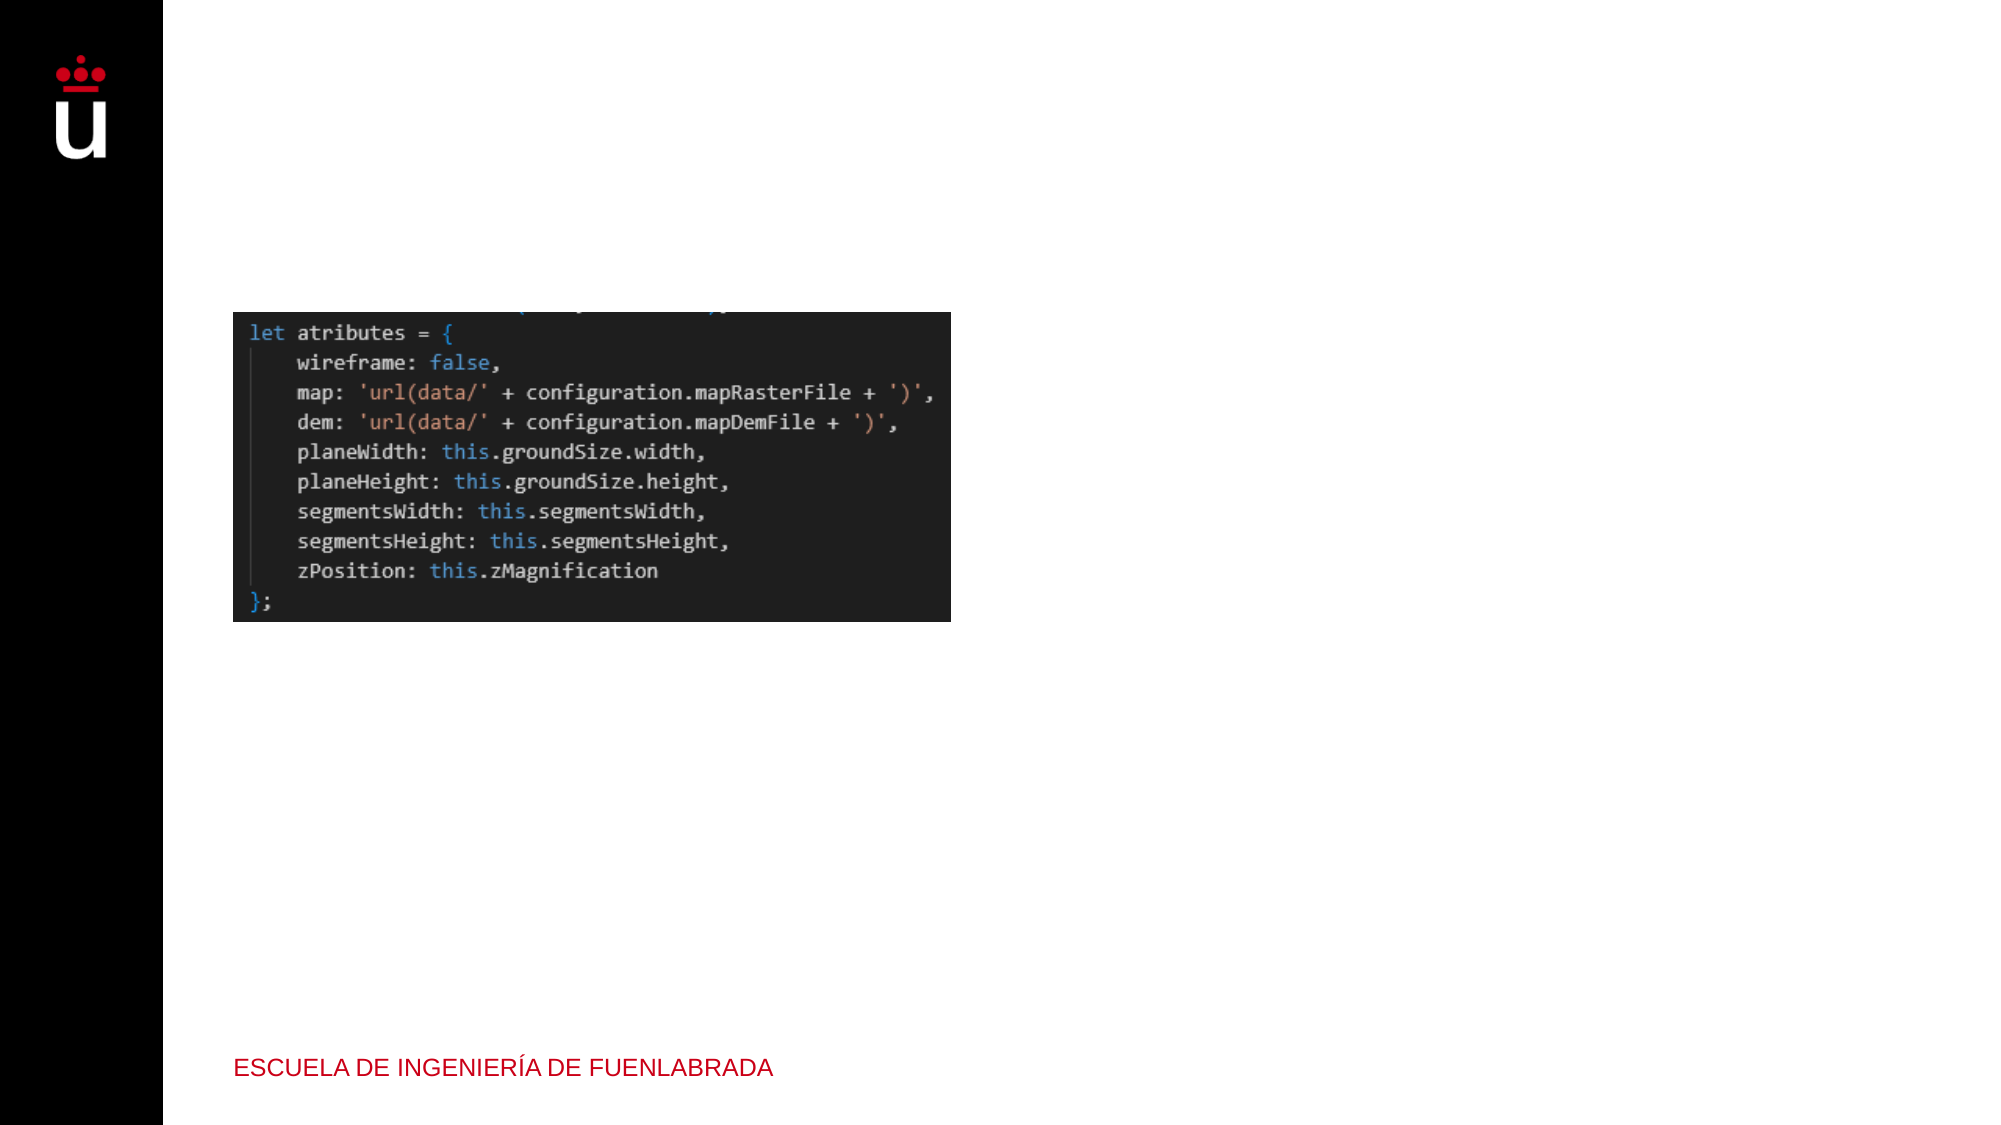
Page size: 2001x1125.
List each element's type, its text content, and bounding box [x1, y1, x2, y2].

picture [55, 55, 117, 165]
list ESCUELA DE INGENIERÍA DE FUENLABRADA [233, 1051, 1140, 1082]
picture [233, 312, 951, 622]
